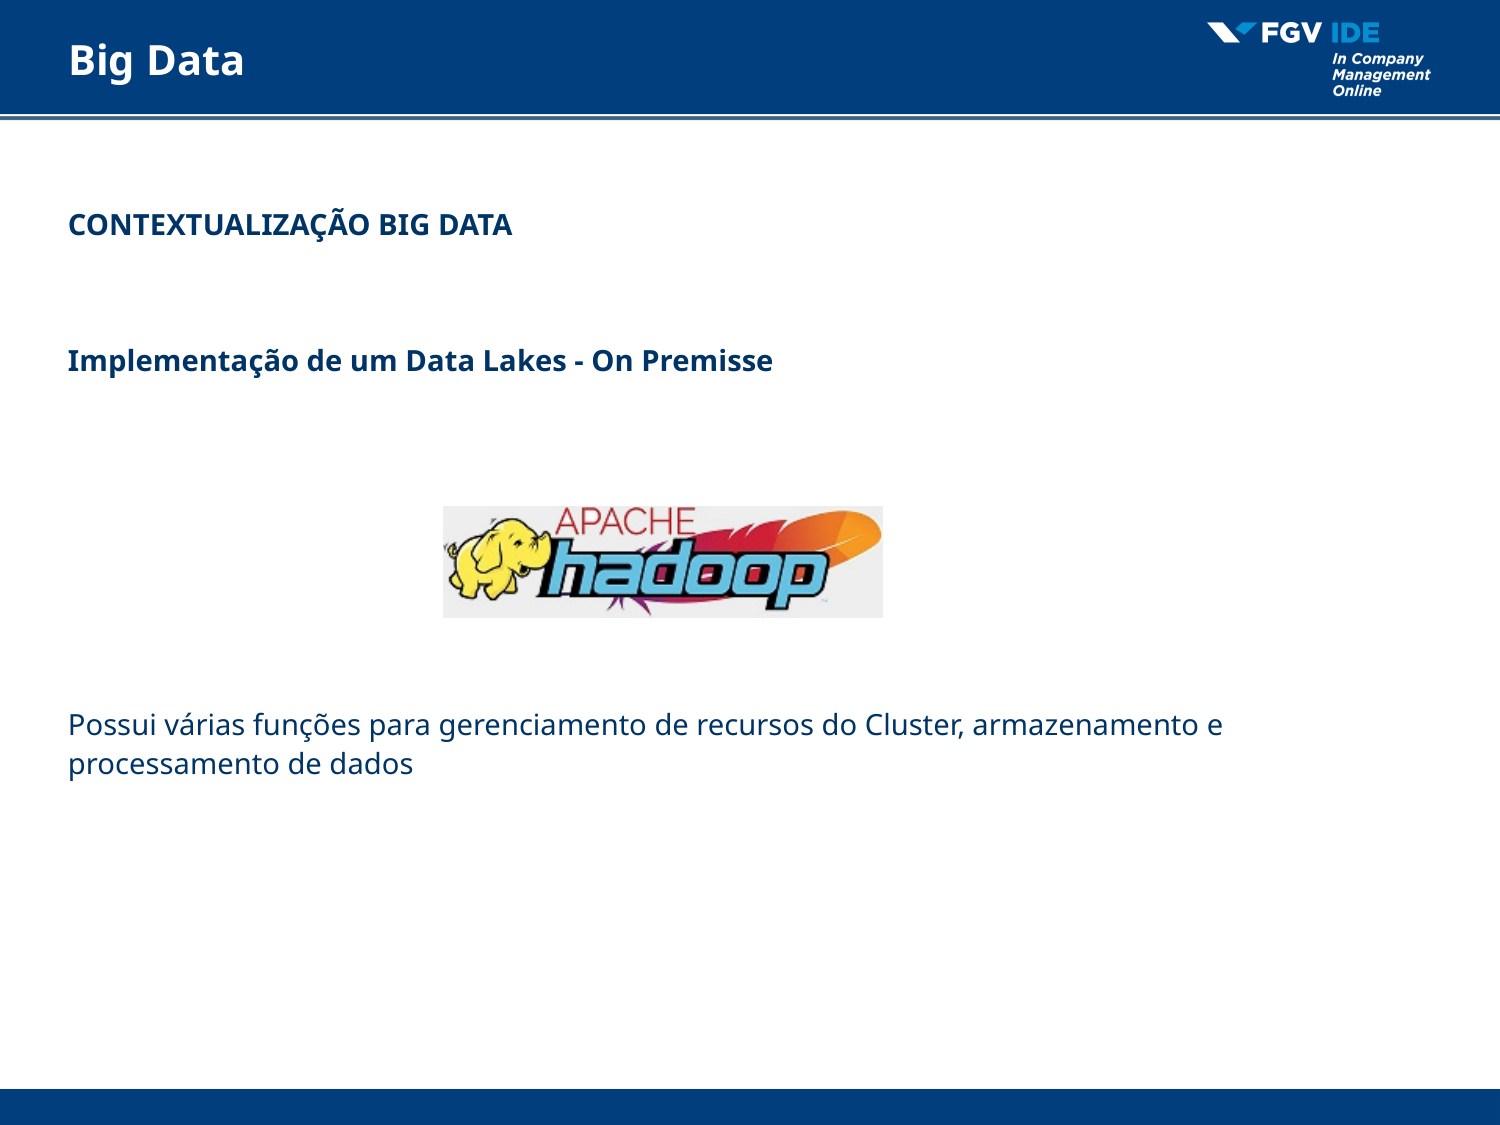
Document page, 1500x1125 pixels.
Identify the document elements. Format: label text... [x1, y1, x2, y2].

list CONTEXTUALIZAÇÃO BIG DATA Implementação de um Data Lakes - On Premisse Possui várias funções para gerenciamento de recursos do Cluster, armazenamento e processamento de dados Fonte: UNECE Statistics wikis [53, 149, 1447, 1059]
picture [0, 0, 1500, 1125]
text_box Big Data [53, 26, 881, 95]
